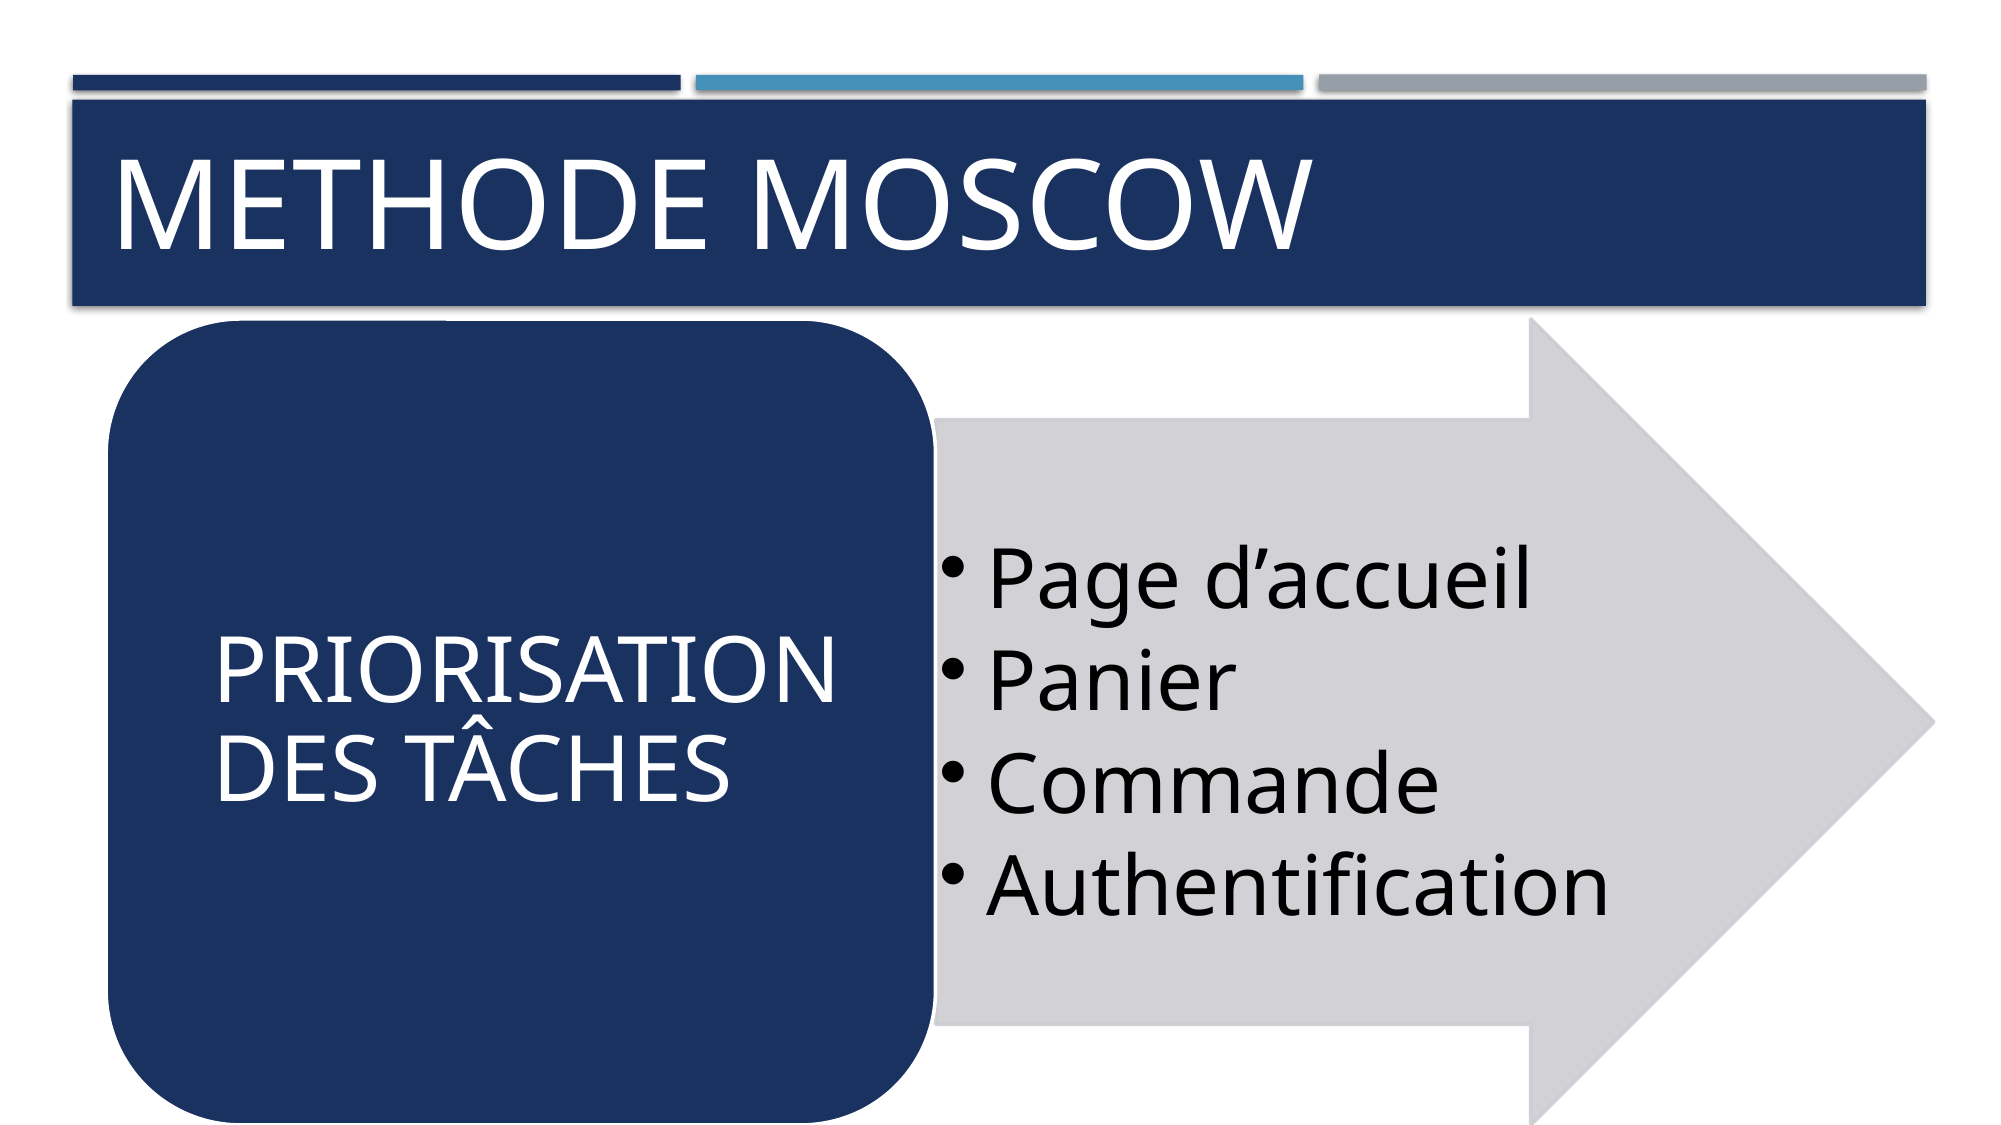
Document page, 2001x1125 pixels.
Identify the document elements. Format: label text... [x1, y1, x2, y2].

title METHODE MOSCOW [94, 119, 1904, 282]
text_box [105, 318, 1935, 1125]
